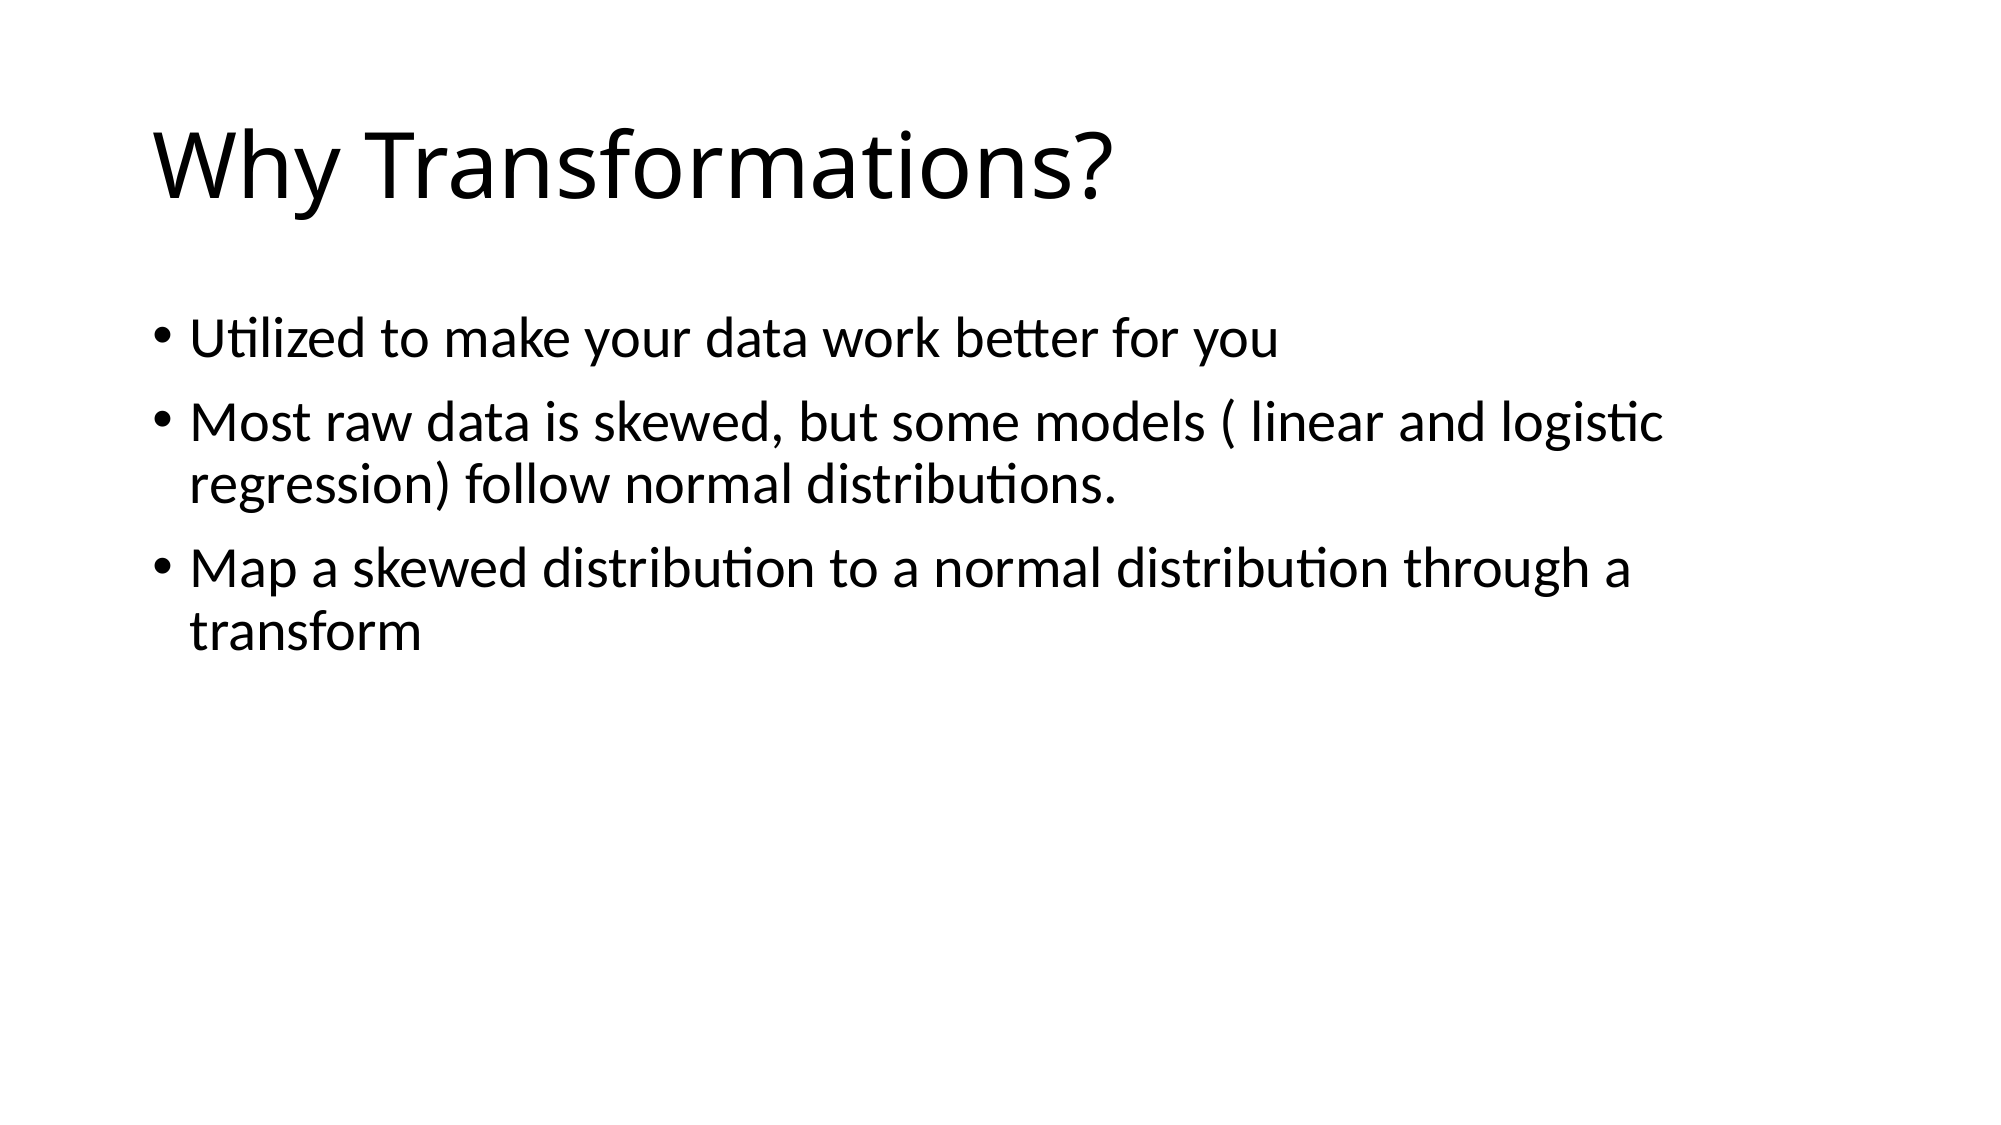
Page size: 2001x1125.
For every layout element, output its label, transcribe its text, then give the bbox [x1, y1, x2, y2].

list Utilized to make your data work better for you Most raw data is skewed, but some models ( linear and logistic regression) follow normal distributions. Map a skewed distribution to a normal distribution through a transform [137, 299, 1863, 1014]
title Why Transformations? [137, 59, 1863, 278]
